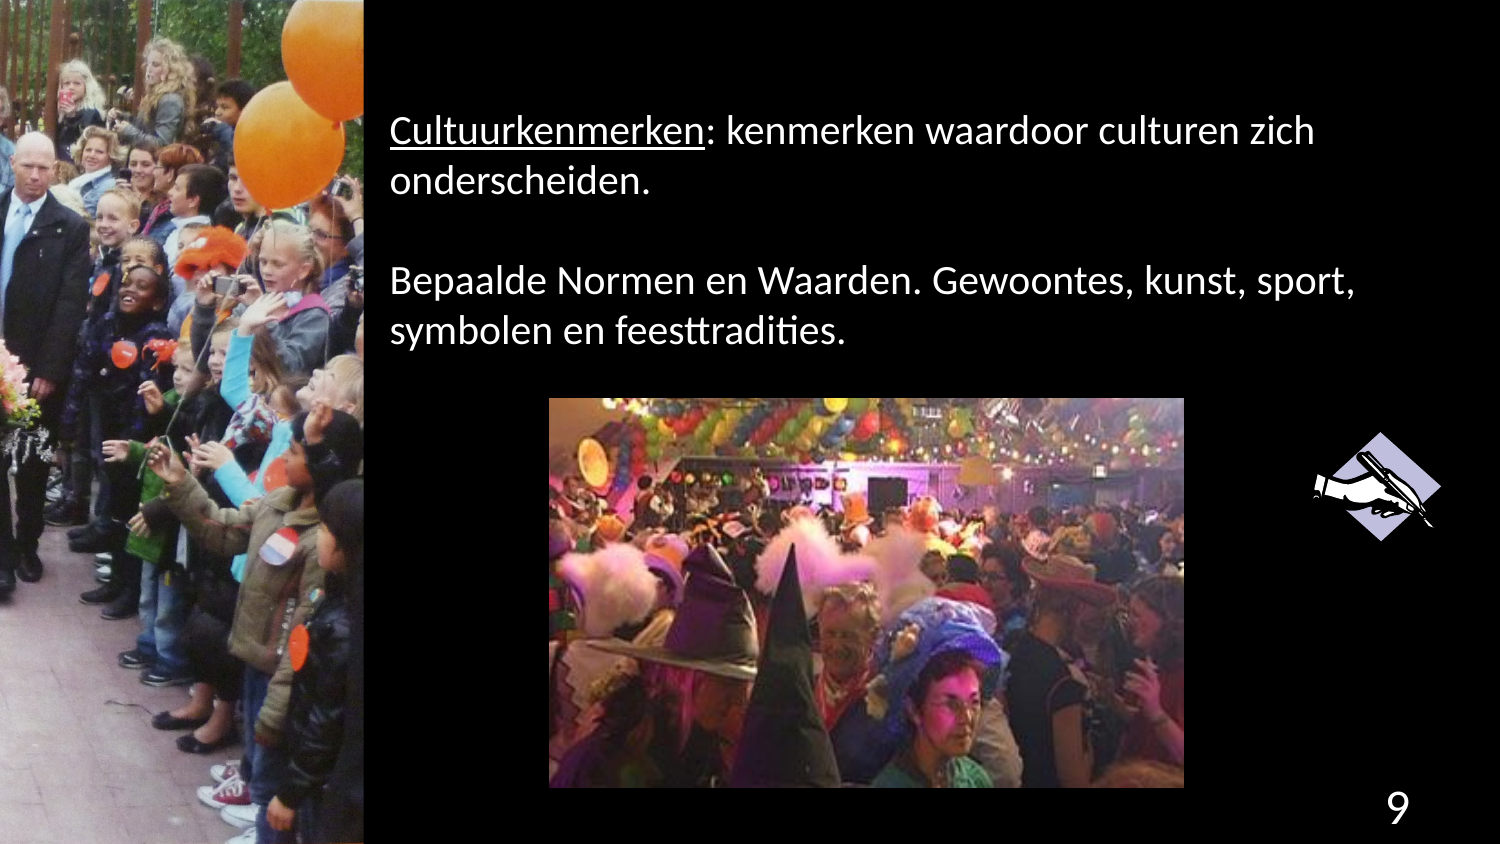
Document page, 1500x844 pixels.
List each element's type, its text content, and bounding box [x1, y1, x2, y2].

picture [1307, 424, 1450, 549]
picture [548, 398, 1184, 789]
slide_number 9 [1074, 782, 1425, 827]
picture [0, 0, 364, 844]
text_box Cultuurkenmerken: kenmerken waardoor culturen zich onderscheiden. Bepaalde Normen en Waarden. Gewoontes, kunst, sport, symbolen en feesttradities. [374, 45, 1436, 360]
